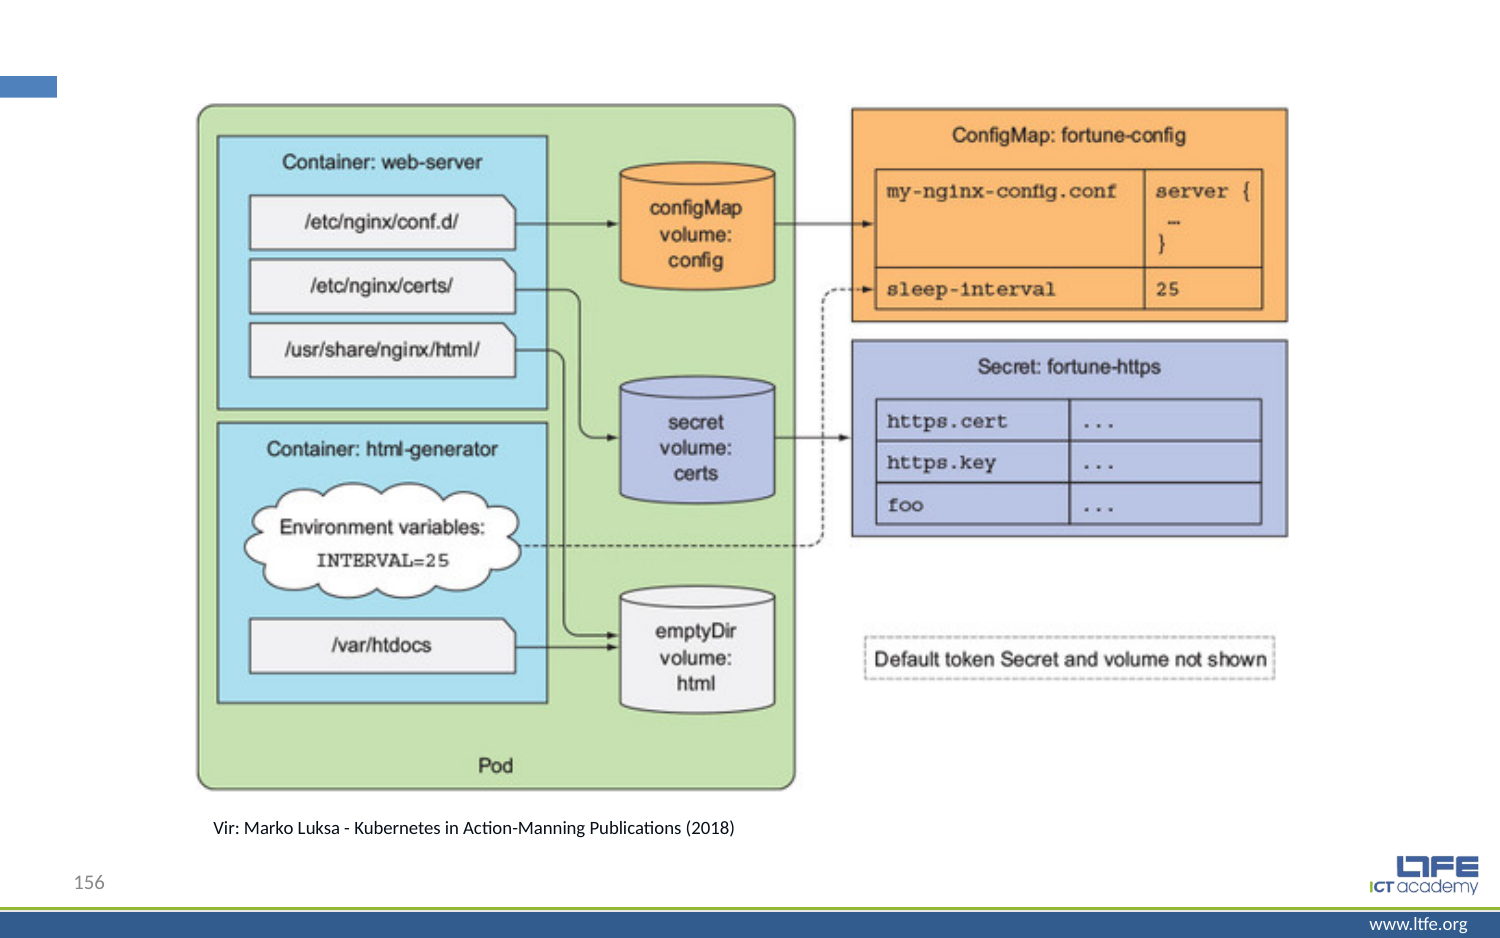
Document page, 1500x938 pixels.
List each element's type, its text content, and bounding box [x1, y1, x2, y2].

slide_number 156 [58, 856, 199, 907]
picture [0, 0, 1500, 938]
